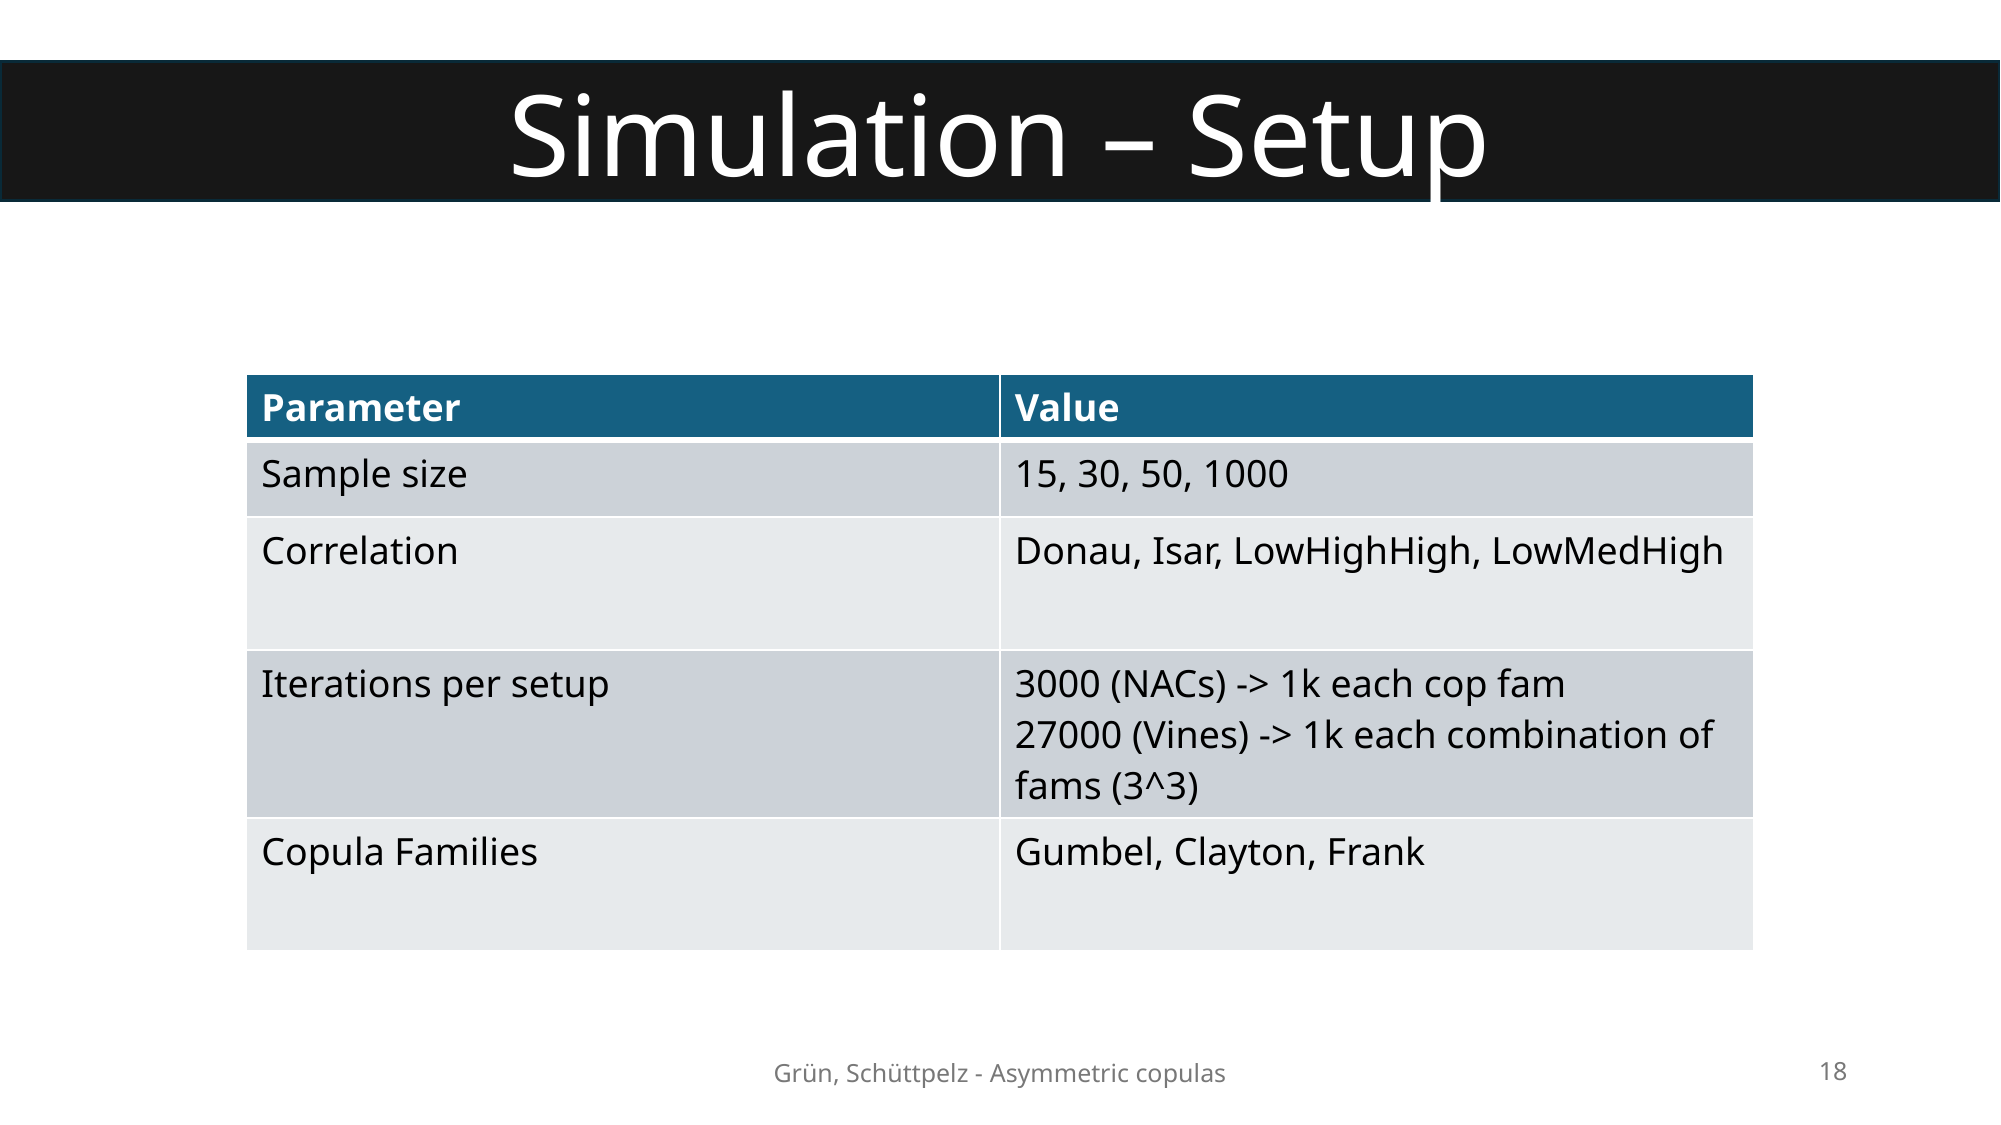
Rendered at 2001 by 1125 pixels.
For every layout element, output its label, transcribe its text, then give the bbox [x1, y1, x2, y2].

table_cell Iterations per setup [247, 651, 999, 817]
table_cell Gumbel, Clayton, Frank [1001, 819, 1753, 950]
table_cell Copula Families [247, 819, 999, 950]
table_cell Correlation [247, 518, 999, 649]
table_cell 15, 30, 50, 1000 [1001, 443, 1753, 516]
table_cell 3000 (NACs) -> 1k each cop fam 27000 (Vines) -> 1k each combination of fams (3^3) [1001, 651, 1753, 817]
table_cell Sample size [247, 443, 999, 516]
table_header Parameter [247, 375, 999, 437]
text_box Simulation – Setup [0, 60, 2000, 202]
table_cell Donau, Isar, LowHighHigh, LowMedHigh [1001, 518, 1753, 649]
table_header Value [1001, 375, 1753, 437]
slide_number 18 [1412, 1042, 1863, 1103]
footer Grün, Schüttpelz - Asymmetric copulas [662, 1042, 1338, 1103]
